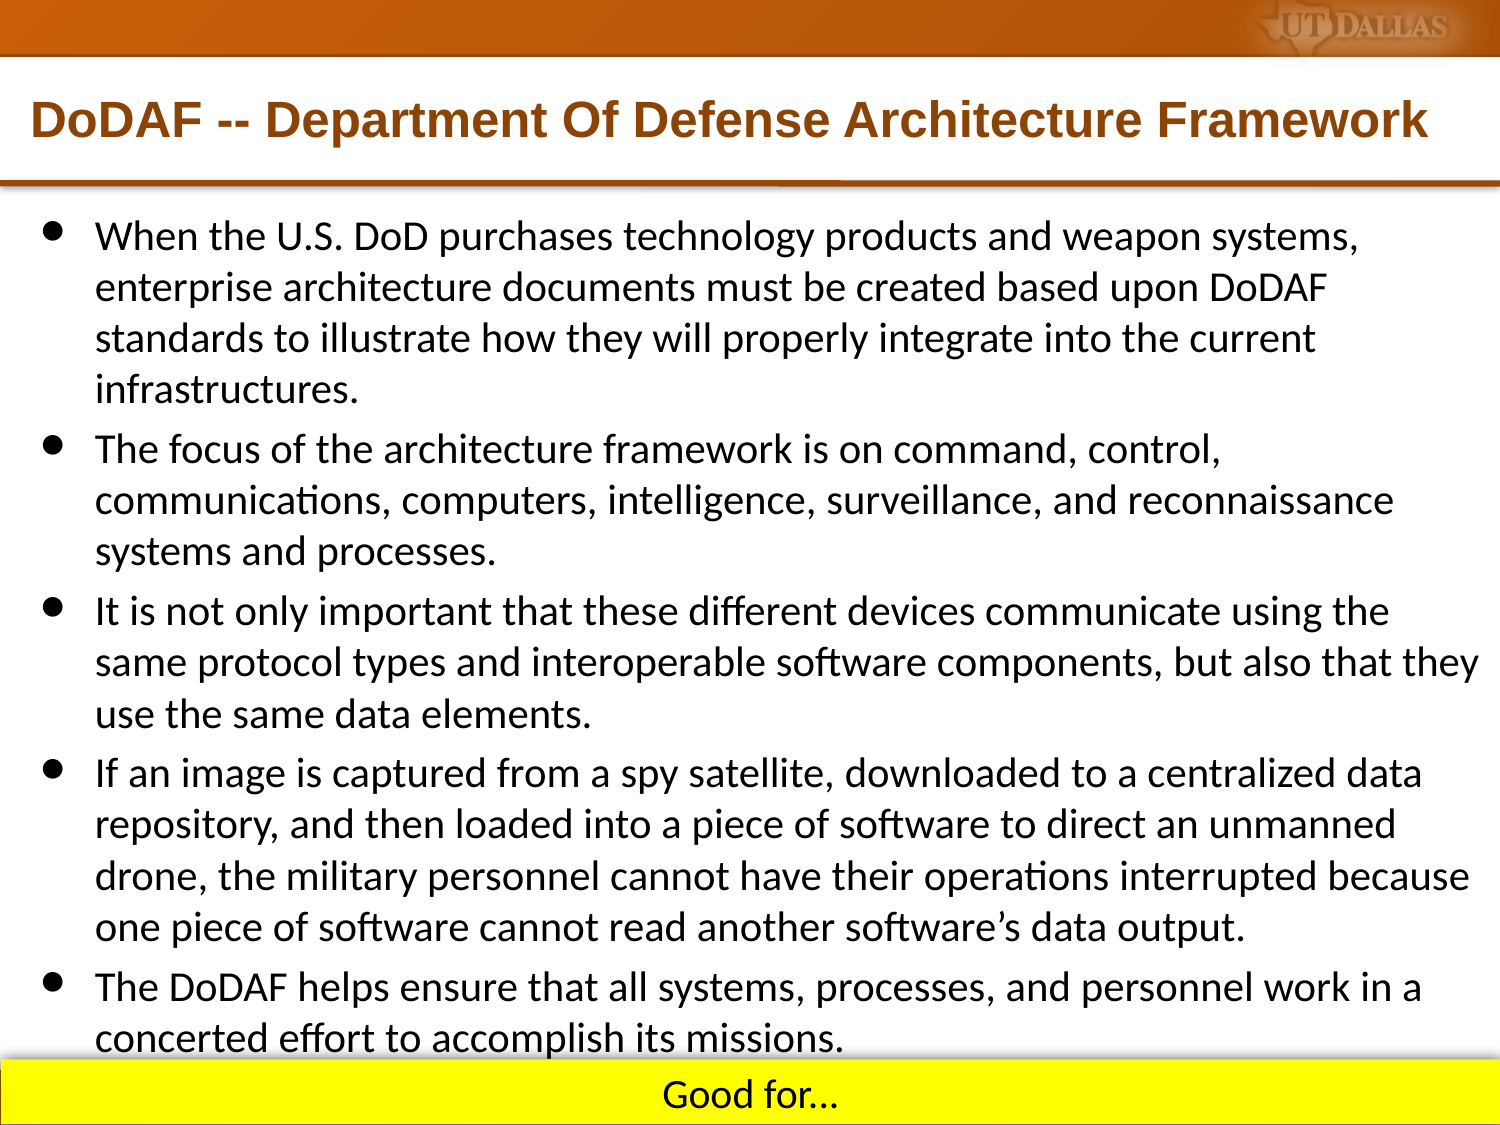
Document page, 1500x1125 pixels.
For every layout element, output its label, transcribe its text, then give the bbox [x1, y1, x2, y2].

text_box Good for... [0, 1059, 1500, 1125]
picture [1218, 0, 1500, 64]
list When the U.S. DoD purchases technology products and weapon systems, enterprise architecture documents must be created based upon DoDAF standards to illustrate how they will properly integrate into the current infrastructures. The focus of the architecture framework is on command, control, communications, computers, intelligence, surveillance, and reconnaissance systems and processes. It is not only important that these different devices communicate using the same protocol types and interoperable software components, but also that they use the same data elements. If an image is captured from a spy satellite, downloaded to a centralized data repository, and then loaded into a piece of software to direct an unmanned drone, the military personnel cannot have their operations interrupted because one piece of software cannot read another software’s data output. The DoDAF helps ensure that all systems, processes, and personnel work in a concerted effort to accomplish its missions. [24, 199, 1500, 1049]
title DoDAF -- Department Of Defense Architecture Framework [0, 64, 1500, 178]
